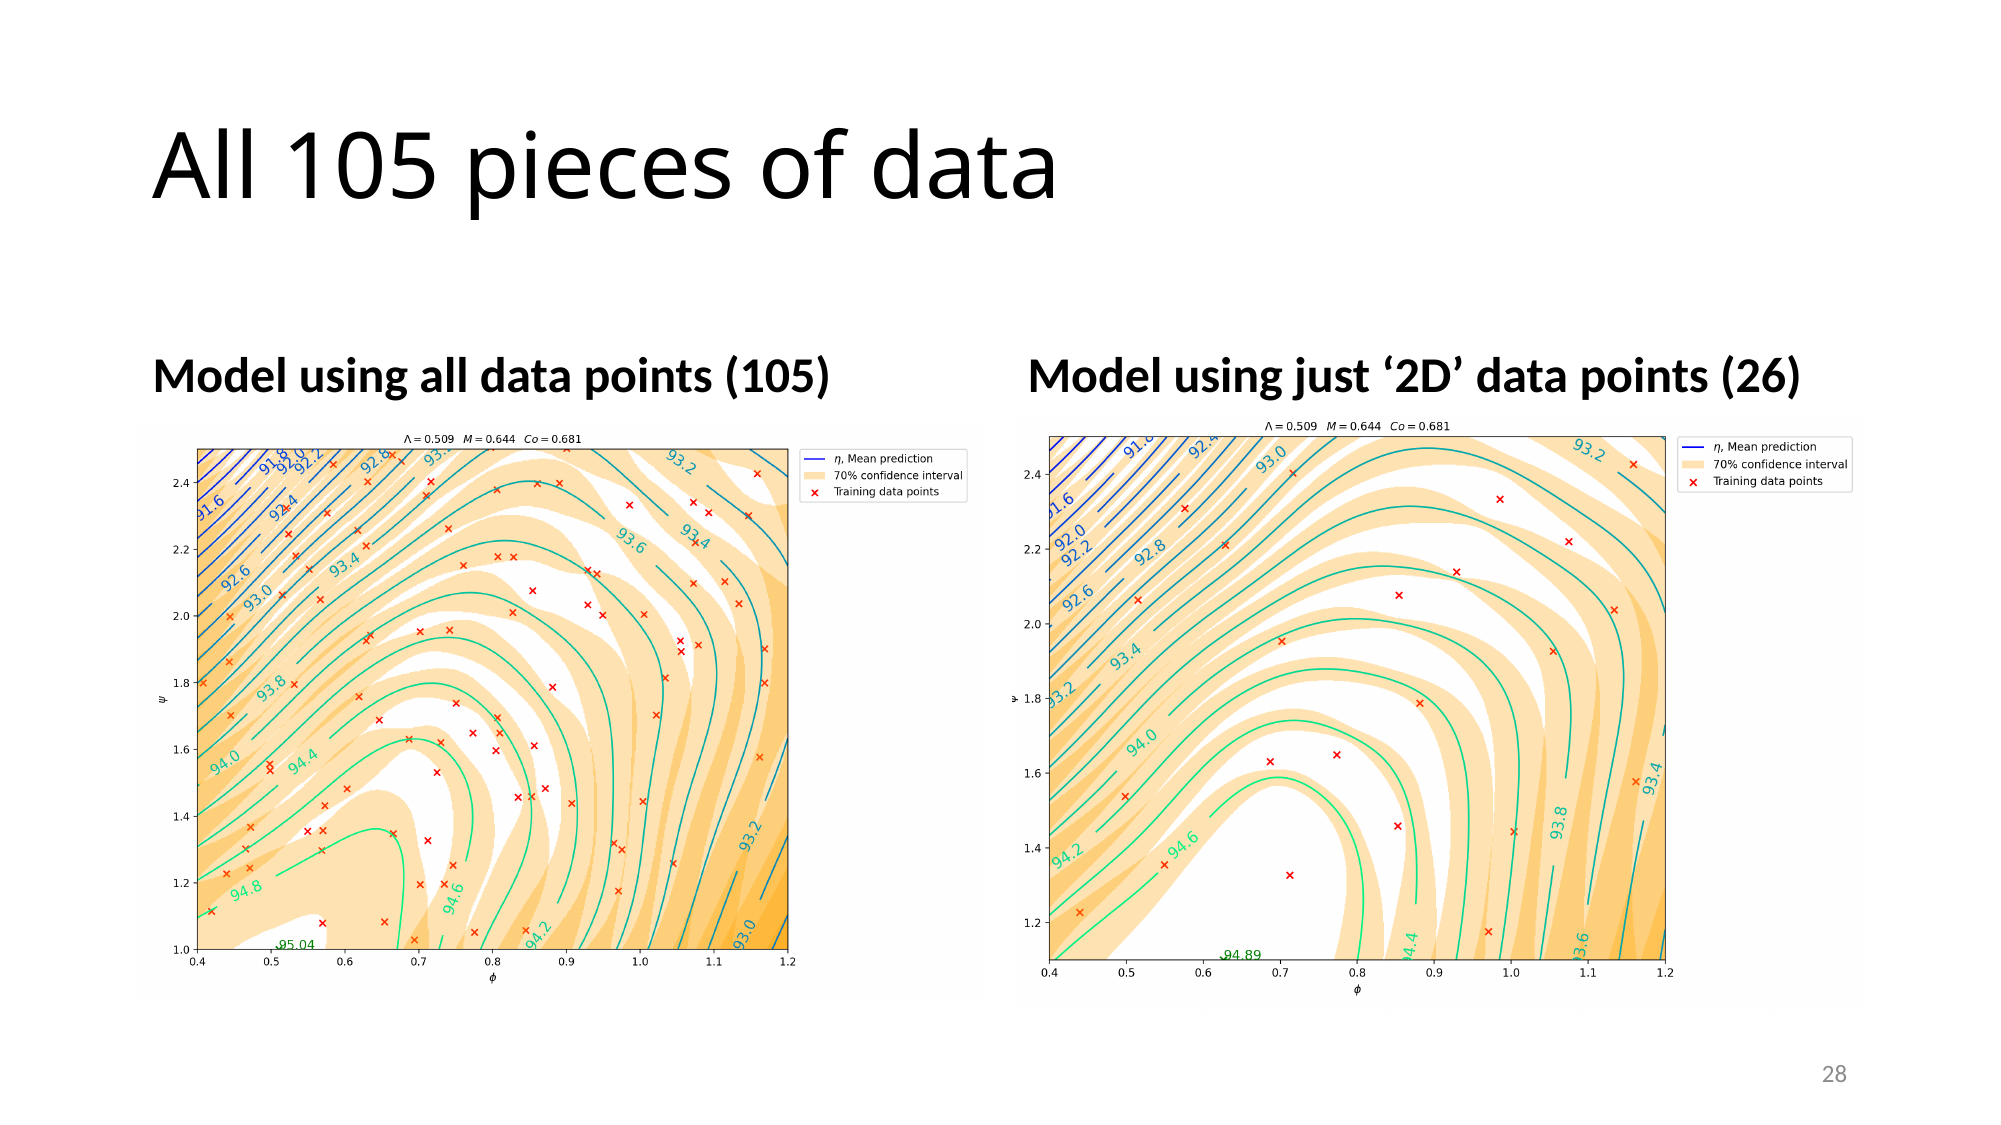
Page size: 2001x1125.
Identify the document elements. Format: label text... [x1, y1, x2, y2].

list Model using all data points (105) [137, 275, 984, 411]
title All 105 pieces of data [137, 59, 1863, 278]
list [137, 424, 984, 1002]
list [1012, 413, 1863, 1013]
list Model using just ‘2D’ data points (26) [1012, 275, 1863, 411]
slide_number 28 [1412, 1042, 1863, 1103]
